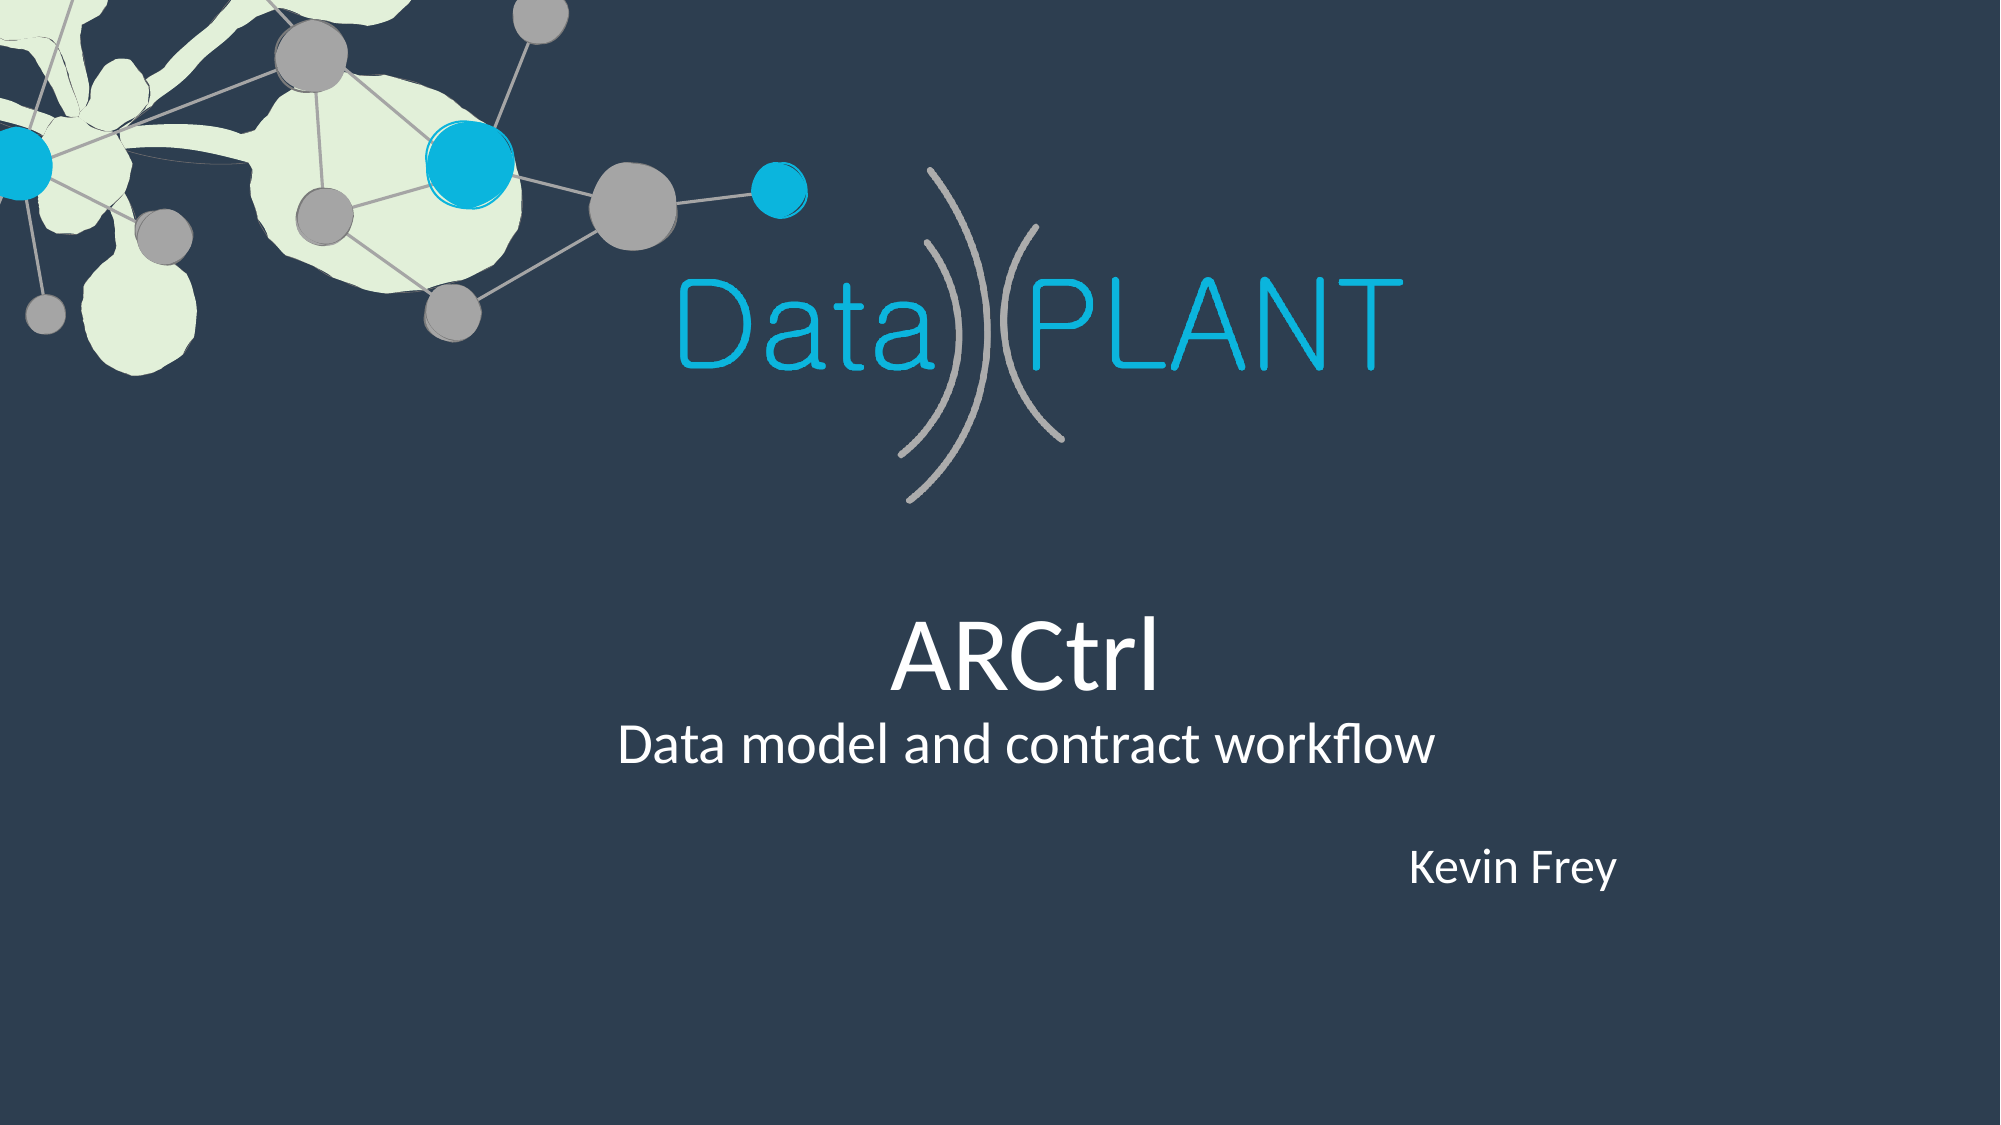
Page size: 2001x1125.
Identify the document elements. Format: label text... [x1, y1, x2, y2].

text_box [0, 0, 747, 534]
picture [593, 166, 1483, 505]
text_box Kevin Frey [1247, 832, 1779, 998]
text_box ARCtrl Data model and contract workflow [0, 591, 2000, 859]
